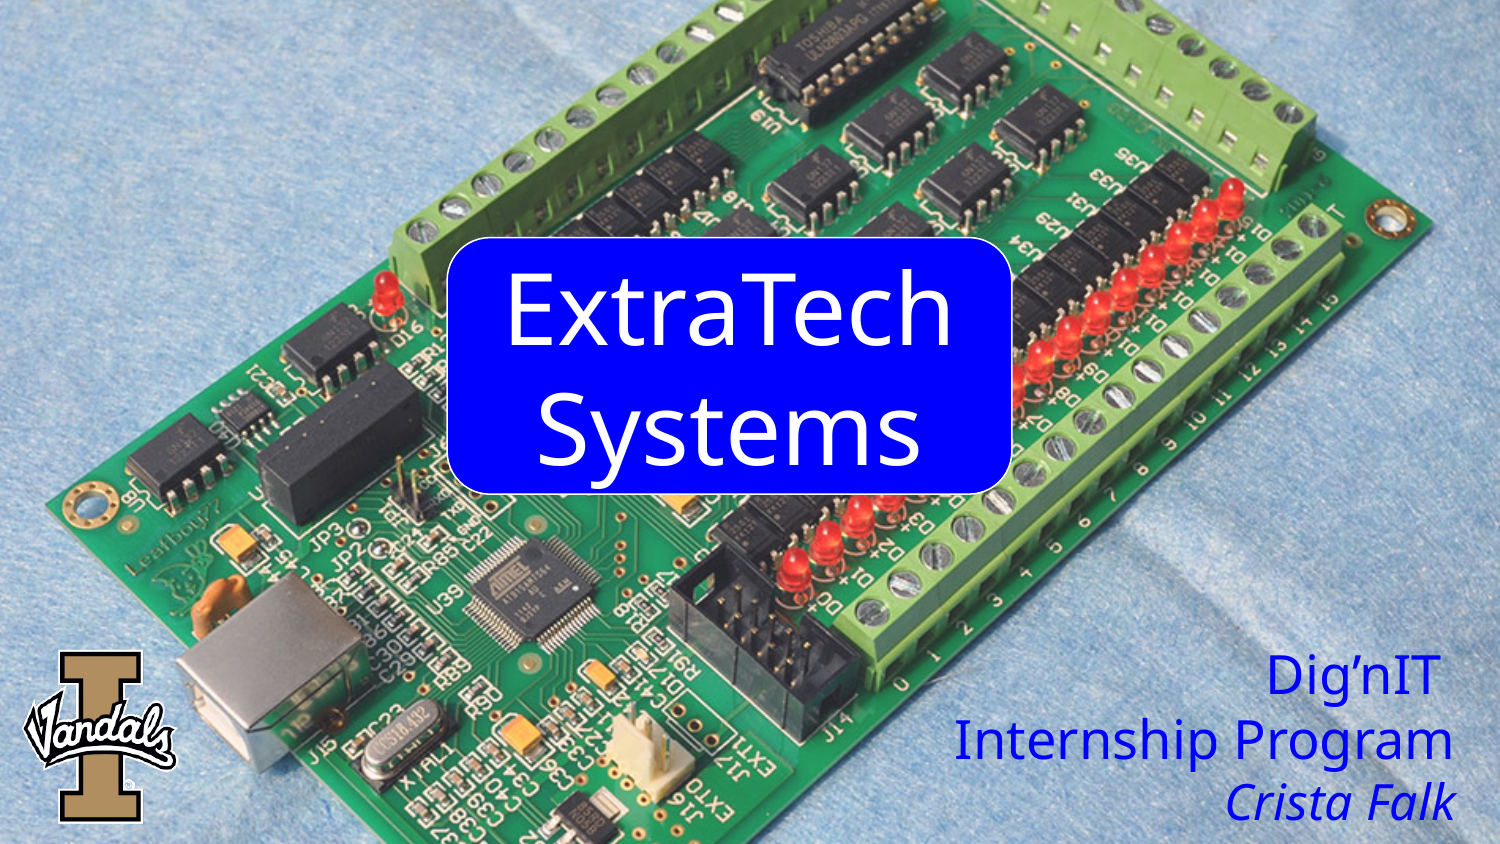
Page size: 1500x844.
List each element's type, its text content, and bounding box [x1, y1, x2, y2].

subtitle Dig’nIT Internship Program Crista Falk [927, 625, 1472, 825]
picture [20, 648, 180, 825]
text_box ExtraTech Systems [447, 237, 1012, 495]
